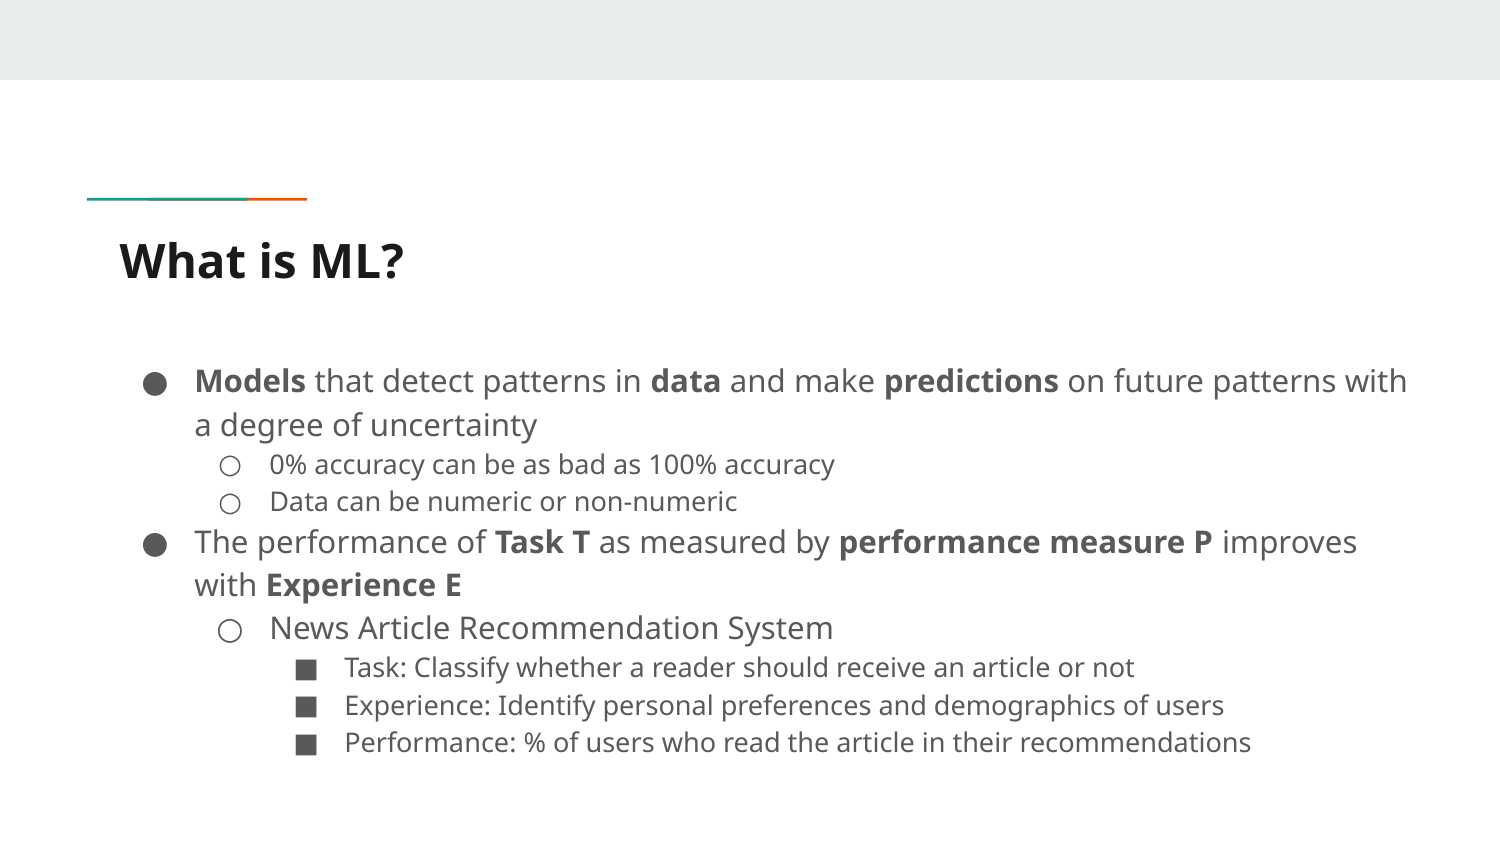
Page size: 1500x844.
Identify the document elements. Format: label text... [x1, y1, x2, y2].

list Models that detect patterns in data and make predictions on future patterns with a degree of uncertainty 0% accuracy can be as bad as 100% accuracy Data can be numeric or non-numeric The performance of Task T as measured by performance measure P improves with Experience E News Article Recommendation System Task: Classify whether a reader should receive an article or not Experience: Identify personal preferences and demographics of users Performance: % of users who read the article in their recommendations [104, 341, 1429, 712]
title What is ML? [104, 216, 1366, 305]
